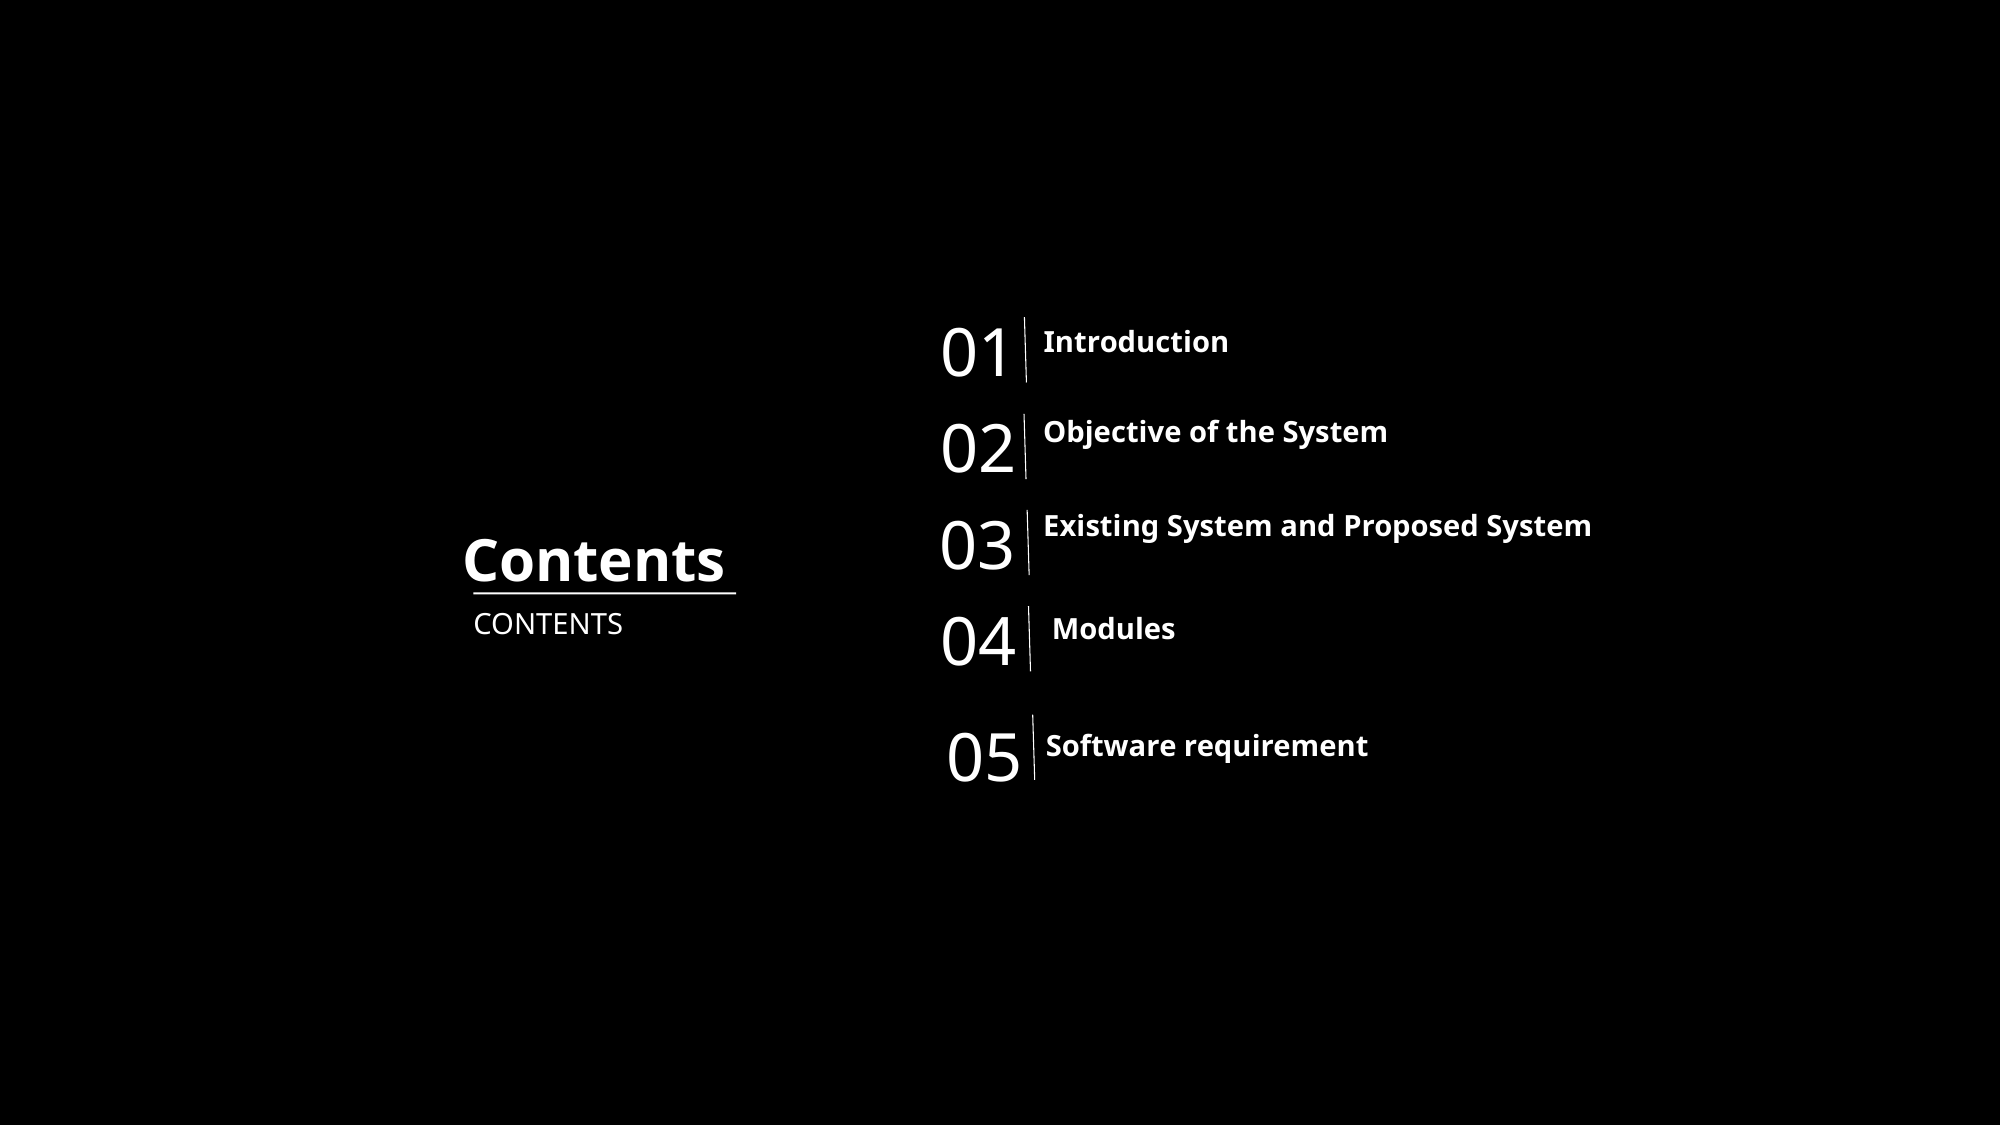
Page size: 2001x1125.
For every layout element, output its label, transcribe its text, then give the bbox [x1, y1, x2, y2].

text_box Introduction [1043, 322, 1410, 393]
text_box 04 [925, 591, 1032, 687]
text_box 01 [925, 301, 1032, 397]
text_box 05 [931, 707, 1038, 803]
text_box Modules [1044, 609, 1411, 645]
text_box Contents [462, 522, 736, 593]
text_box 02 [925, 398, 1032, 494]
text_box Software requirement [1045, 726, 1757, 762]
text_box Existing System and Proposed System [1043, 507, 1843, 543]
text_box 03 [924, 495, 1031, 590]
text_box Objective of the System [1043, 412, 1410, 448]
text_box CONTENTS [473, 605, 736, 641]
